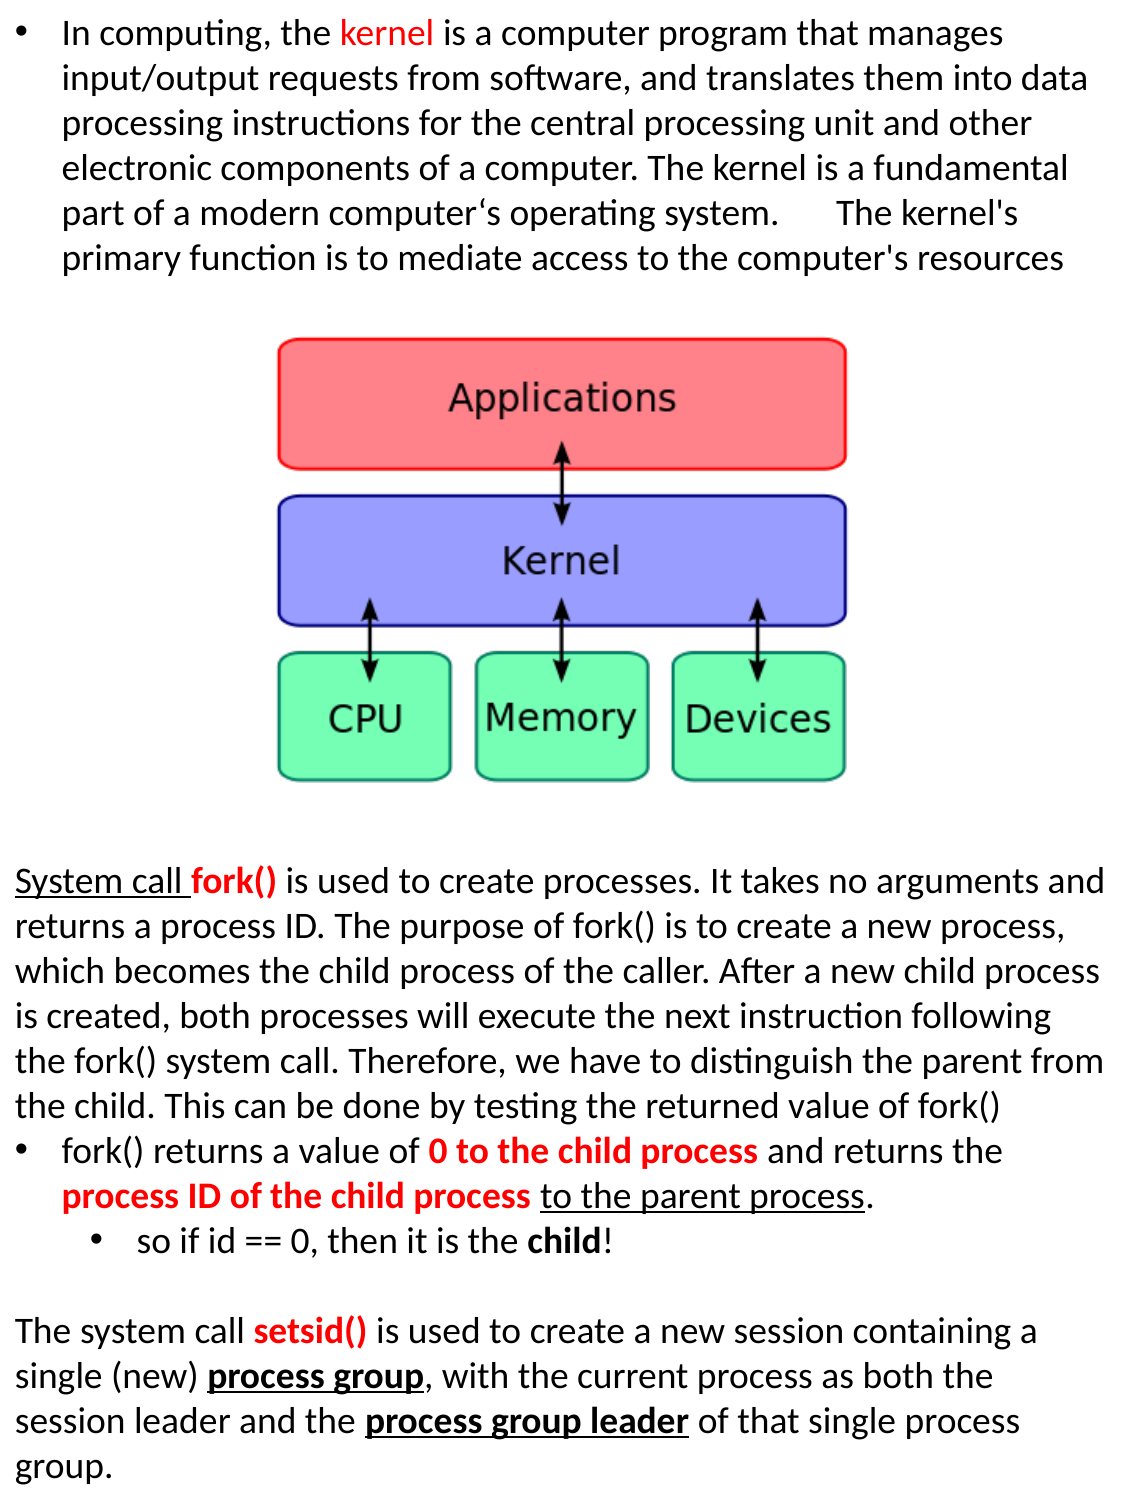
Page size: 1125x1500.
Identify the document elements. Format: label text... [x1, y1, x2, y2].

text_box System call fork() is used to create processes. It takes no arguments and returns a process ID. The purpose of fork() is to create a new process, which becomes the child process of the caller. After a new child process is created, both processes will execute the next instruction following the fork() system call. Therefore, we have to distinguish the parent from the child. This can be done by testing the returned value of fork() fork() returns a value of 0 to the child process and returns the process ID of the child process to the parent process. so if id == 0, then it is the child! The system call setsid() is used to create a new session containing a single (new) process group, with the current process as both the session leader and the process group leader of that single process group. [0, 848, 1125, 1494]
text_box In computing, the kernel is a computer program that manages input/output requests from software, and translates them into data processing instructions for the central processing unit and other electronic components of a computer. The kernel is a fundamental part of a modern computer‘s operating system. The kernel's primary function is to mediate access to the computer's resources [0, 0, 1125, 286]
picture [263, 324, 862, 797]
